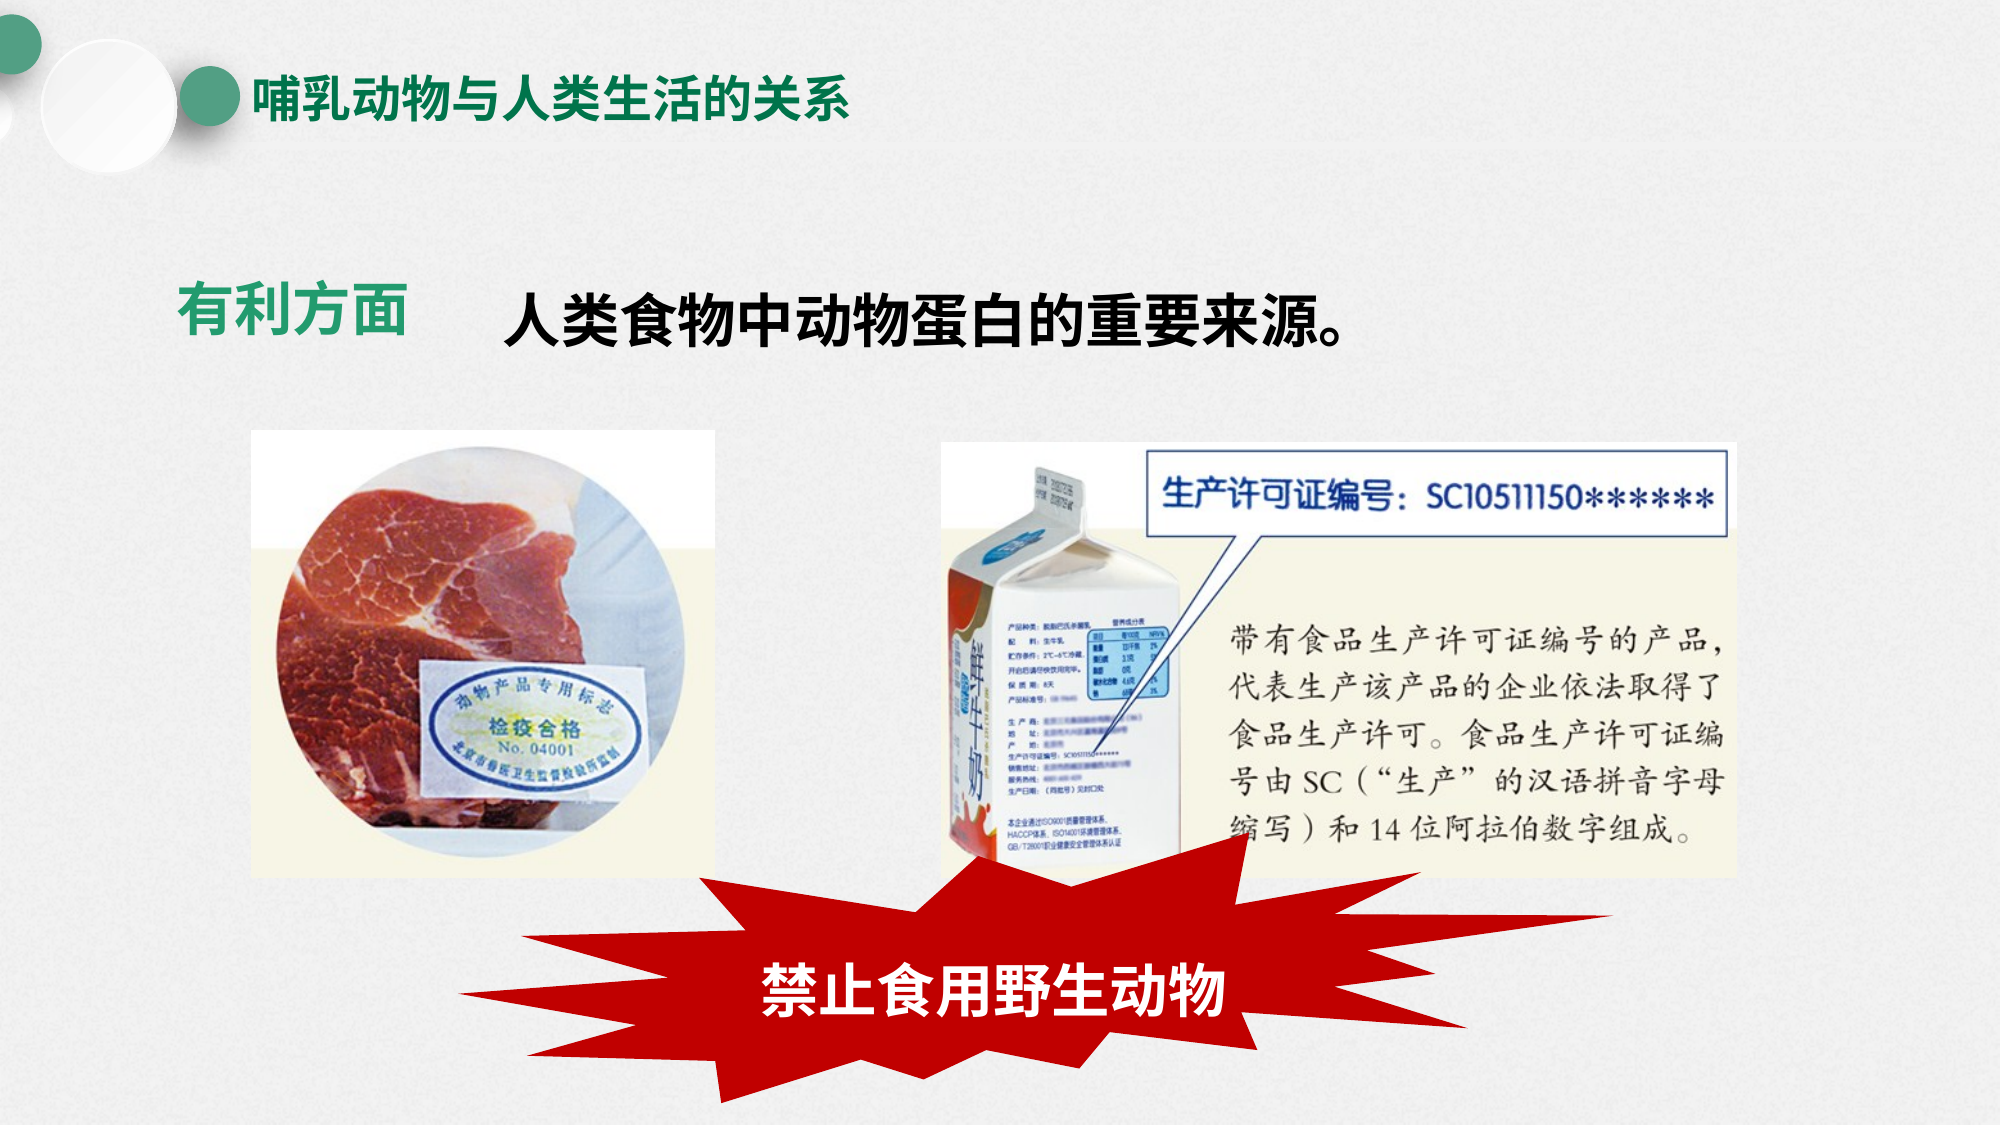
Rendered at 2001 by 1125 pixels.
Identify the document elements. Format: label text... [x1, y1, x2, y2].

text_box 有利方面 [156, 262, 430, 353]
text_box 人类食物中动物蛋白的重要来源。 [482, 239, 1522, 365]
text_box 哺乳动物与人类生活的关系 [237, 60, 1038, 138]
text_box 禁止食用野生动物 [458, 878, 1614, 1104]
picture [0, 0, 2000, 1125]
